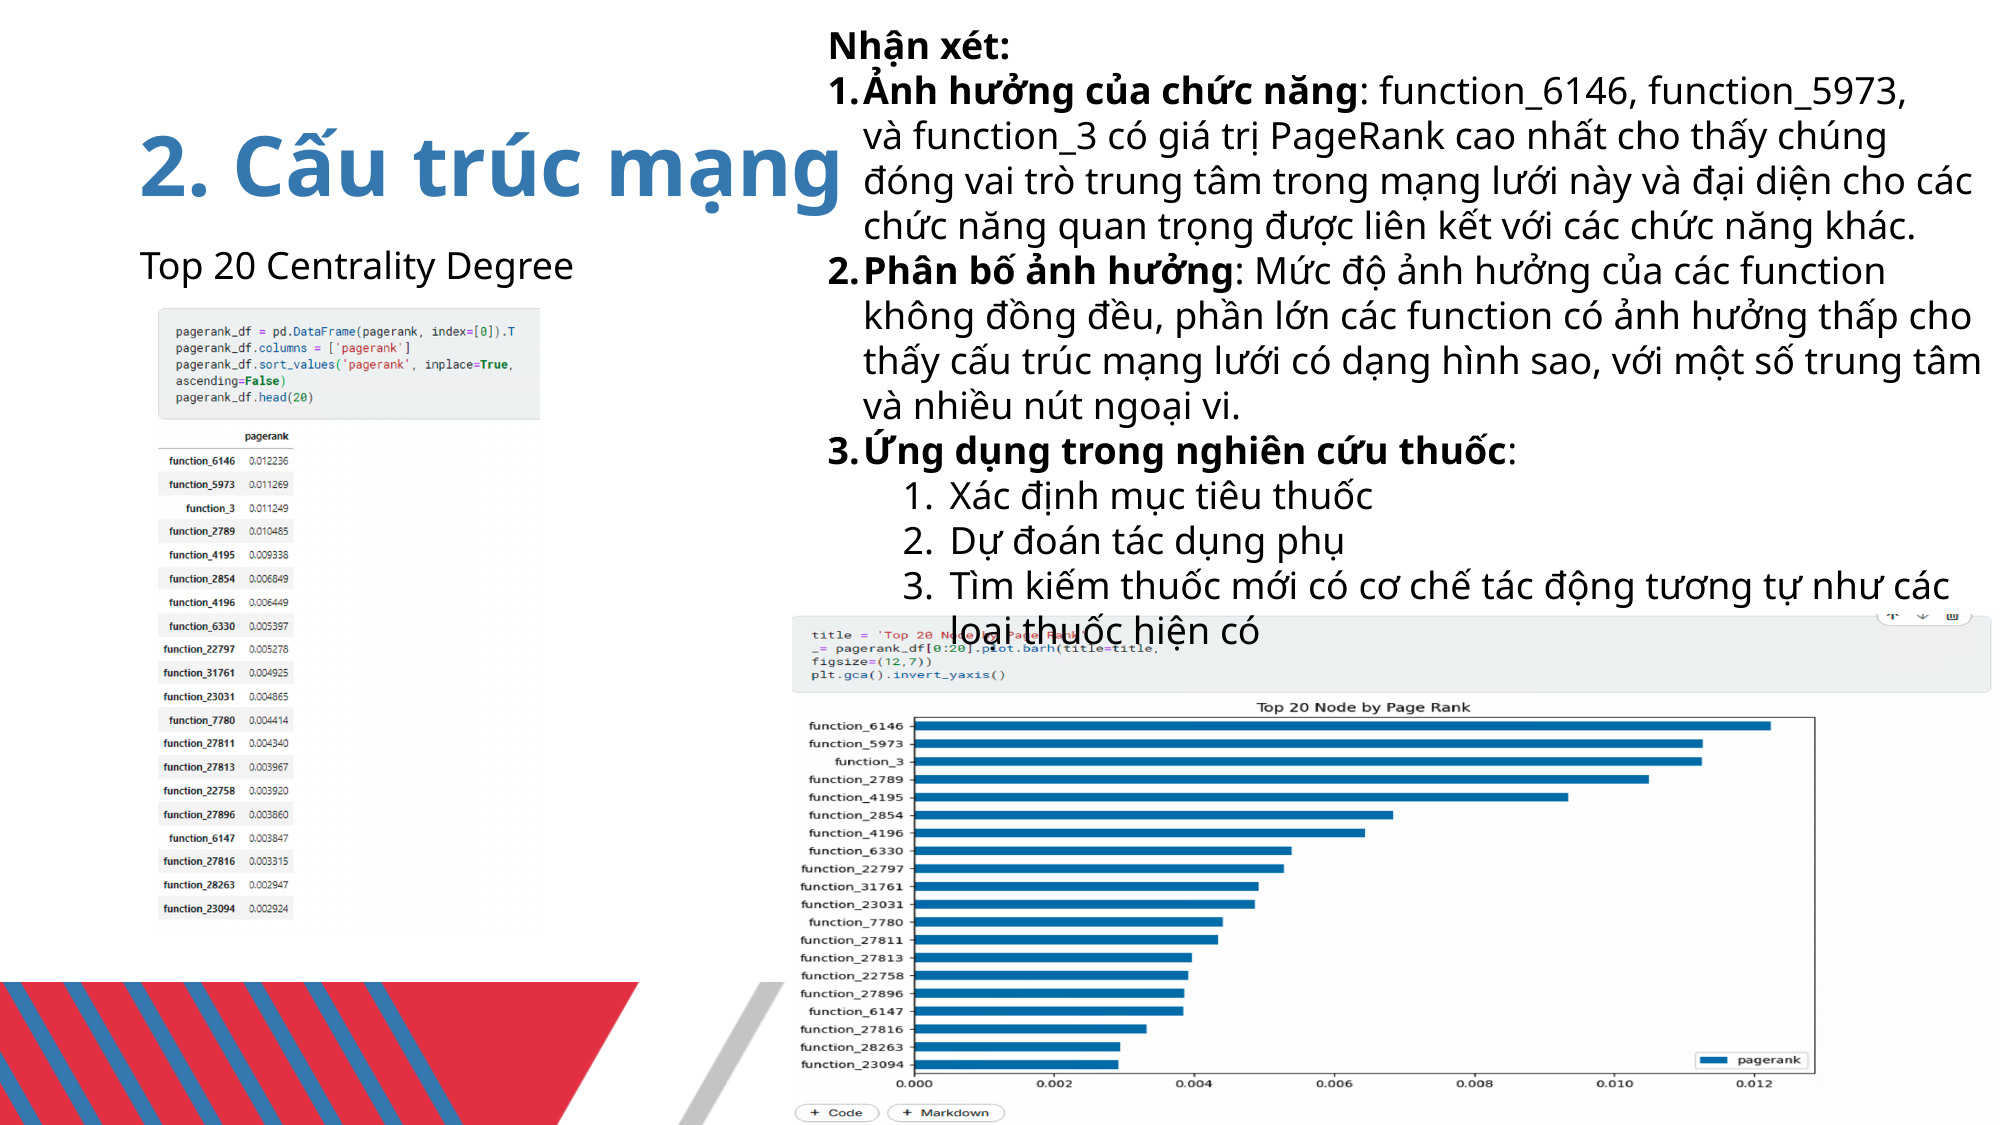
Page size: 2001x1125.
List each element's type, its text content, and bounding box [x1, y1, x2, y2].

text_box Nhận xét: Ảnh hưởng của chức năng: function_6146, function_5973, và function_3 có giá trị PageRank cao nhất cho thấy chúng đóng vai trò trung tâm trong mạng lưới này và đại diện cho các chức năng quan trọng được liên kết với các chức năng khác. Phân bố ảnh hưởng: Mức độ ảnh hưởng của các function không đồng đều, phần lớn các function có ảnh hưởng thấp cho thấy cấu trúc mạng lưới có dạng hình sao, với một số trung tâm và nhiều nút ngoại vi. Ứng dụng trong nghiên cứu thuốc: Xác định mục tiêu thuốc Dự đoán tác dụng phụ Tìm kiếm thuốc mới có cơ chế tác động tương tự như các loại thuốc hiện có [812, 14, 2000, 614]
list Top 20 Centrality Degree [125, 234, 812, 969]
title 2. Cấu trúc mạng [125, 117, 812, 224]
picture [0, 614, 2000, 1125]
picture [154, 305, 540, 936]
